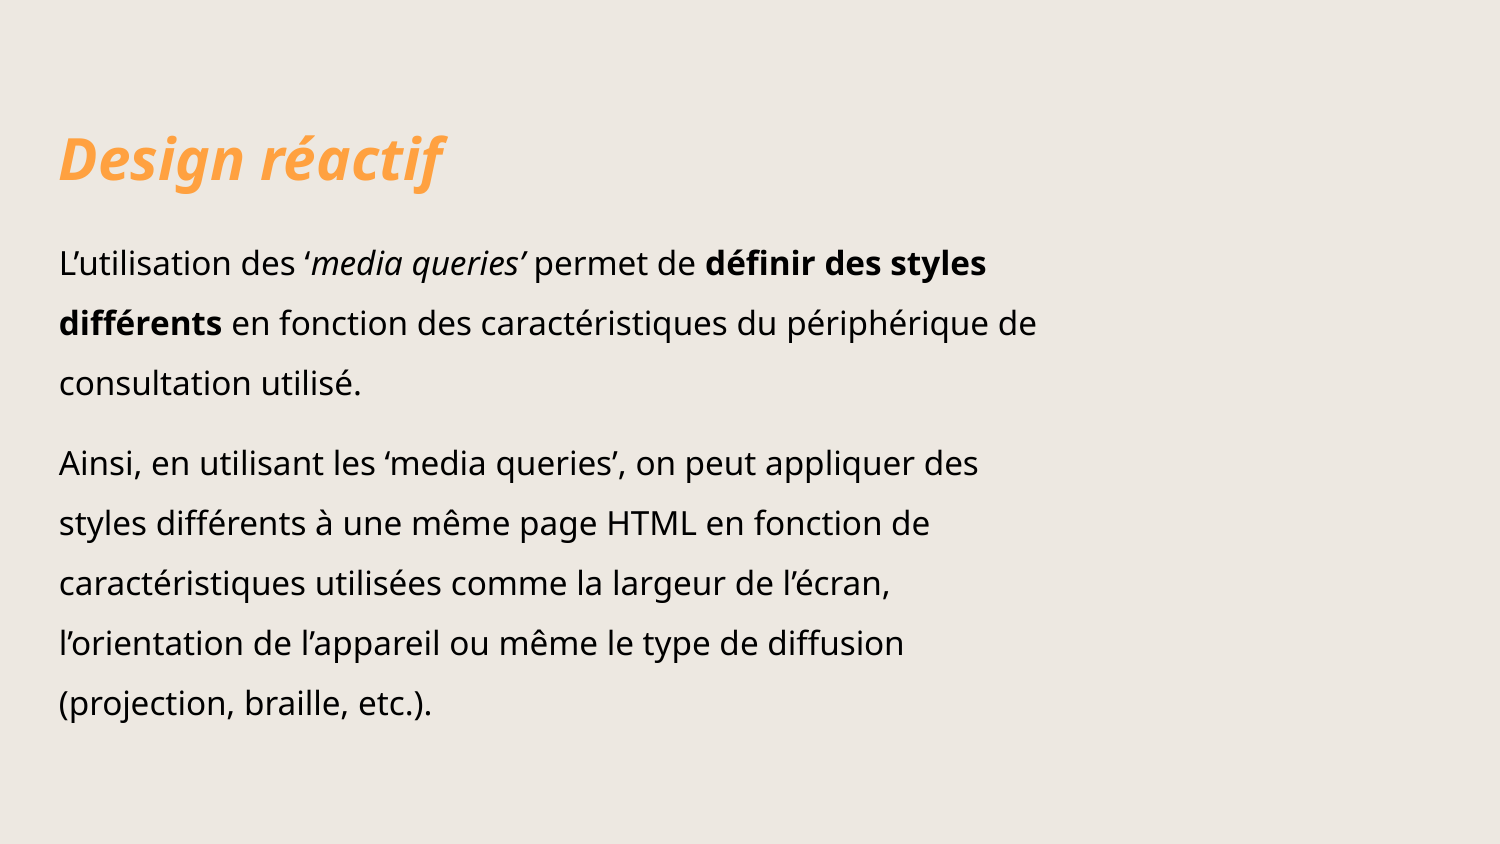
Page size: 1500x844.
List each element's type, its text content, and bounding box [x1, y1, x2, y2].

text_box Design réactif L’utilisation des ‘media queries’ permet de définir des styles différents en fonction des caractéristiques du périphérique de consultation utilisé. Ainsi, en utilisant les ‘media queries’, on peut appliquer des styles différents à une même page HTML en fonction de caractéristiques utilisées comme la largeur de l’écran, l’orientation de l’appareil ou même le type de diffusion (projection, braille, etc.). [58, 58, 1040, 785]
